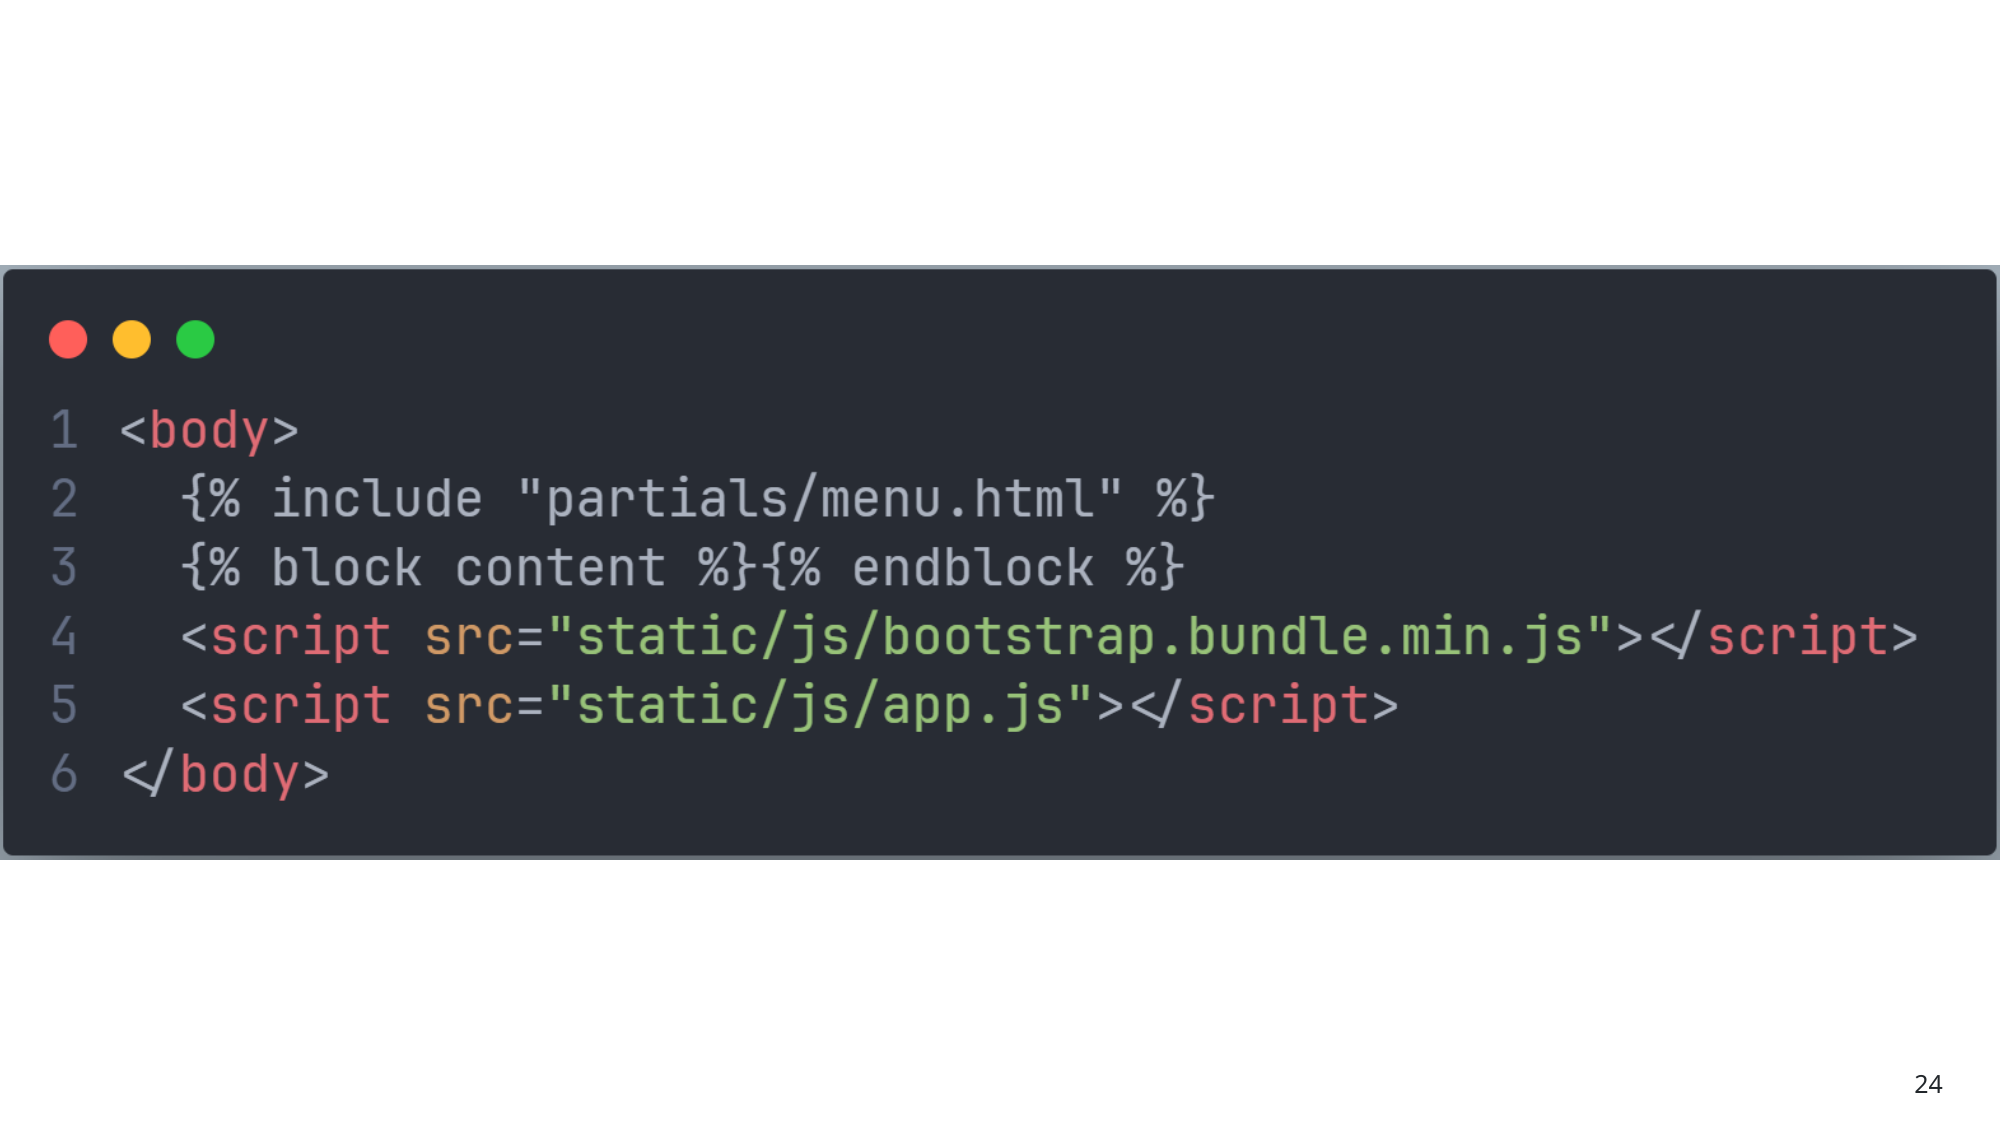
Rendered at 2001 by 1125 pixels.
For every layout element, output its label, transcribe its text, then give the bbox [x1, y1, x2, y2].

slide_number 24 [1824, 1068, 1943, 1099]
picture [0, 265, 2000, 860]
